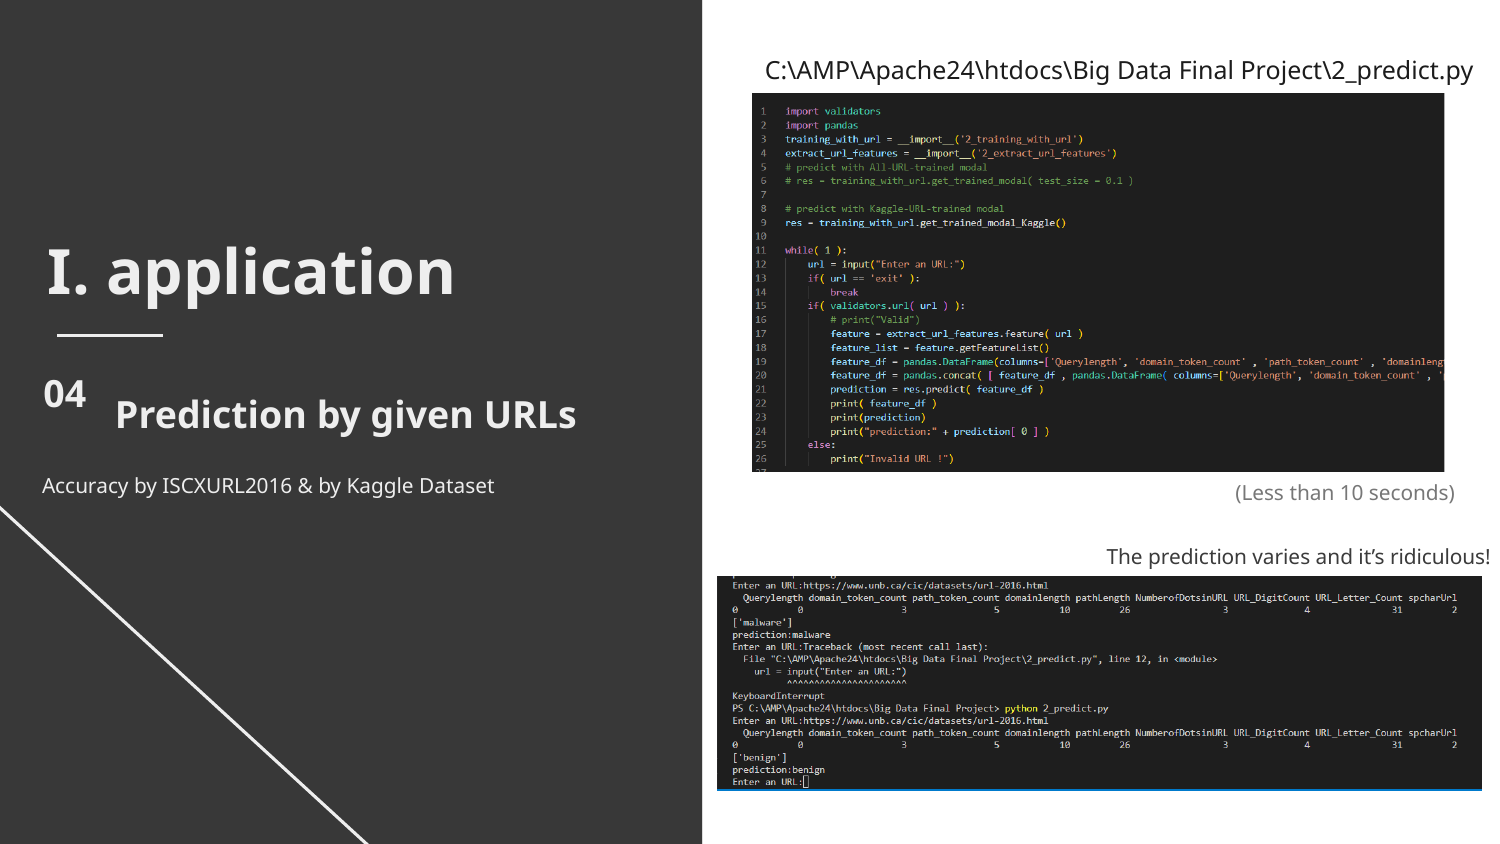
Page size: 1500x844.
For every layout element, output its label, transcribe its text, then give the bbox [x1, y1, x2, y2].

text_box Accuracy by ISCXURL2016 & by Kaggle Dataset [27, 465, 515, 505]
title Prediction by given URLs [100, 378, 705, 448]
title 04 [0, 368, 102, 416]
text_box C:\AMP\Apache24\htdocs\Big Data Final Project\2_predict.py [749, 46, 1500, 92]
text_box The prediction varies and it’s ridiculous! [1069, 536, 1500, 577]
title I. application [6, 225, 516, 313]
picture [717, 576, 1482, 792]
text_box (Less than 10 seconds) [1197, 471, 1482, 512]
picture [749, 92, 1445, 473]
